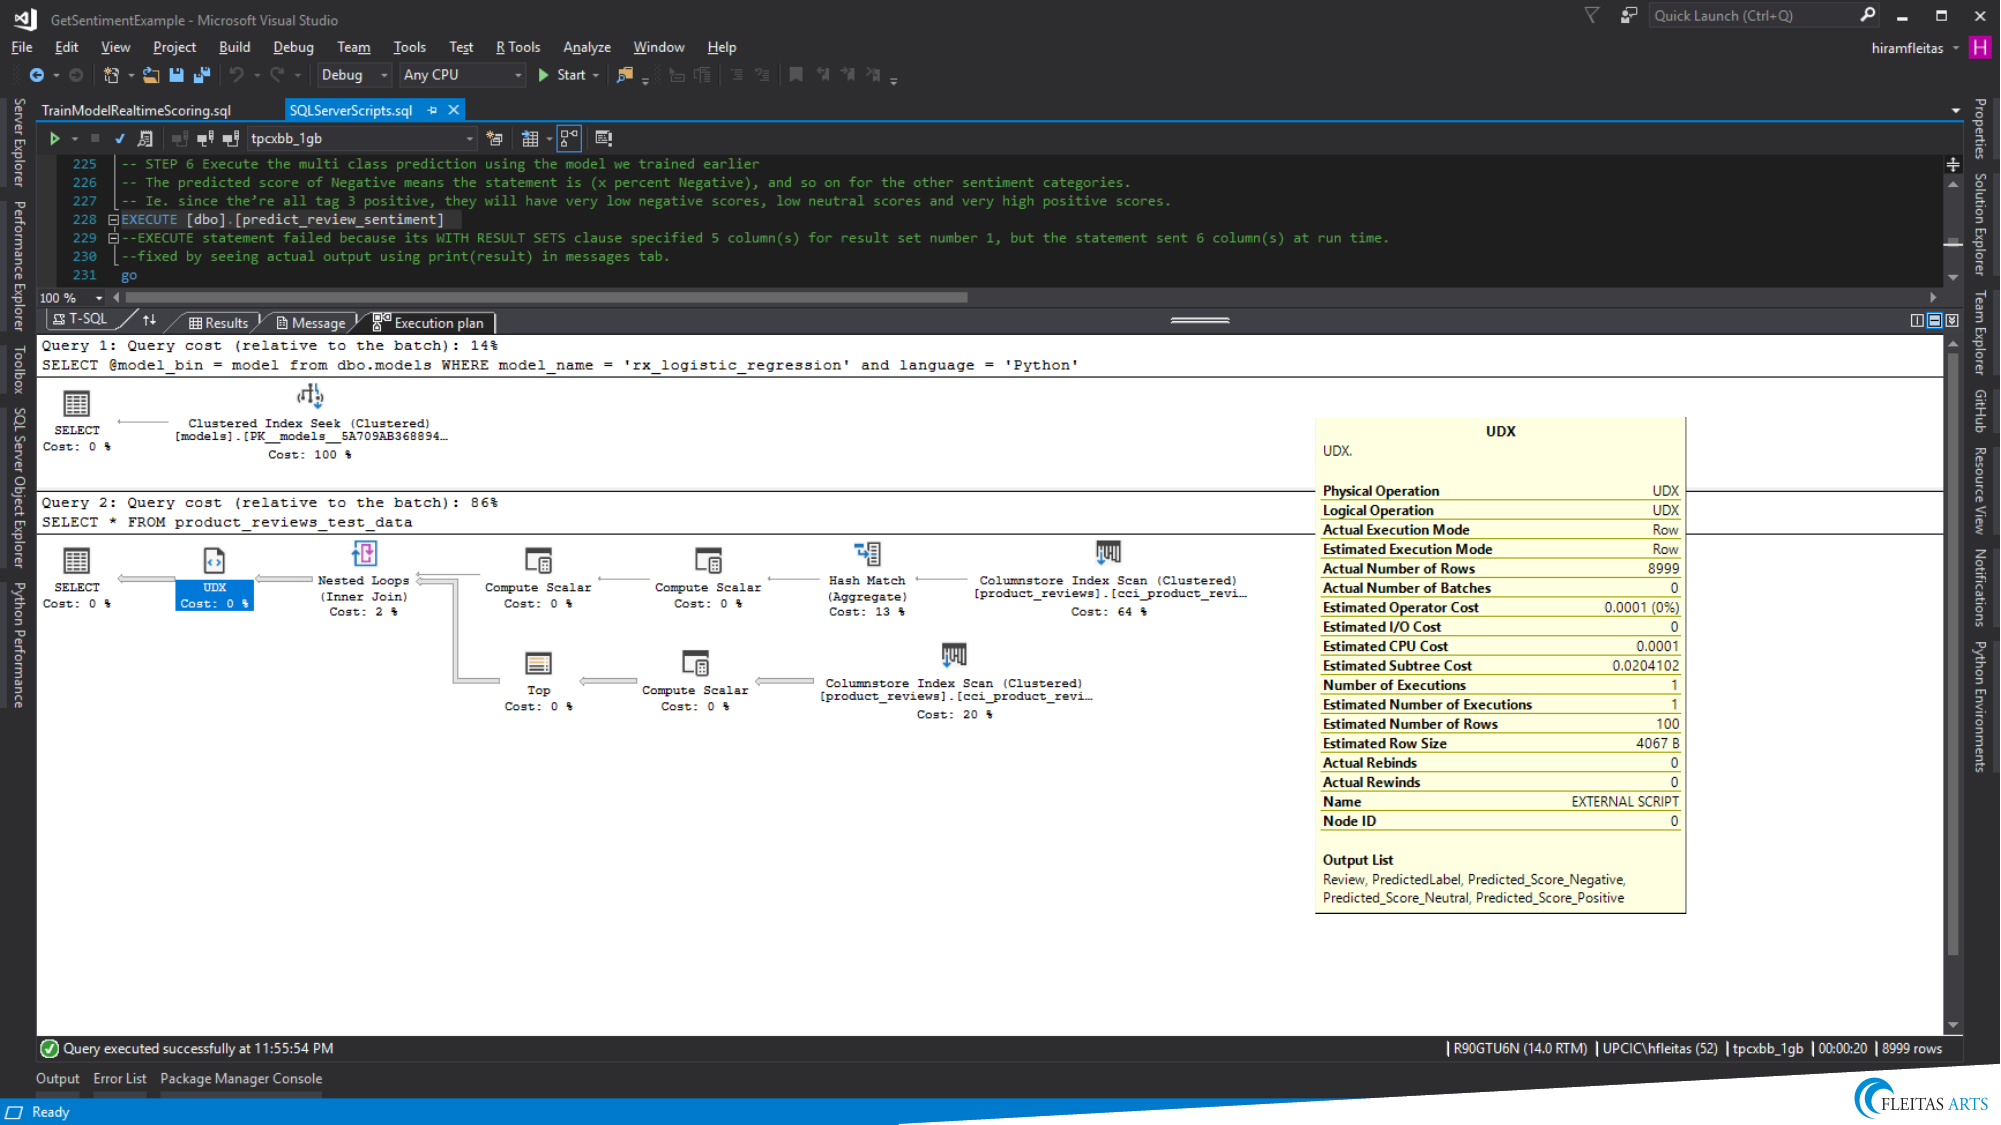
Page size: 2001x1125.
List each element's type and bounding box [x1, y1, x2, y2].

picture [0, 0, 2000, 1125]
text_box [1852, 1077, 1989, 1120]
